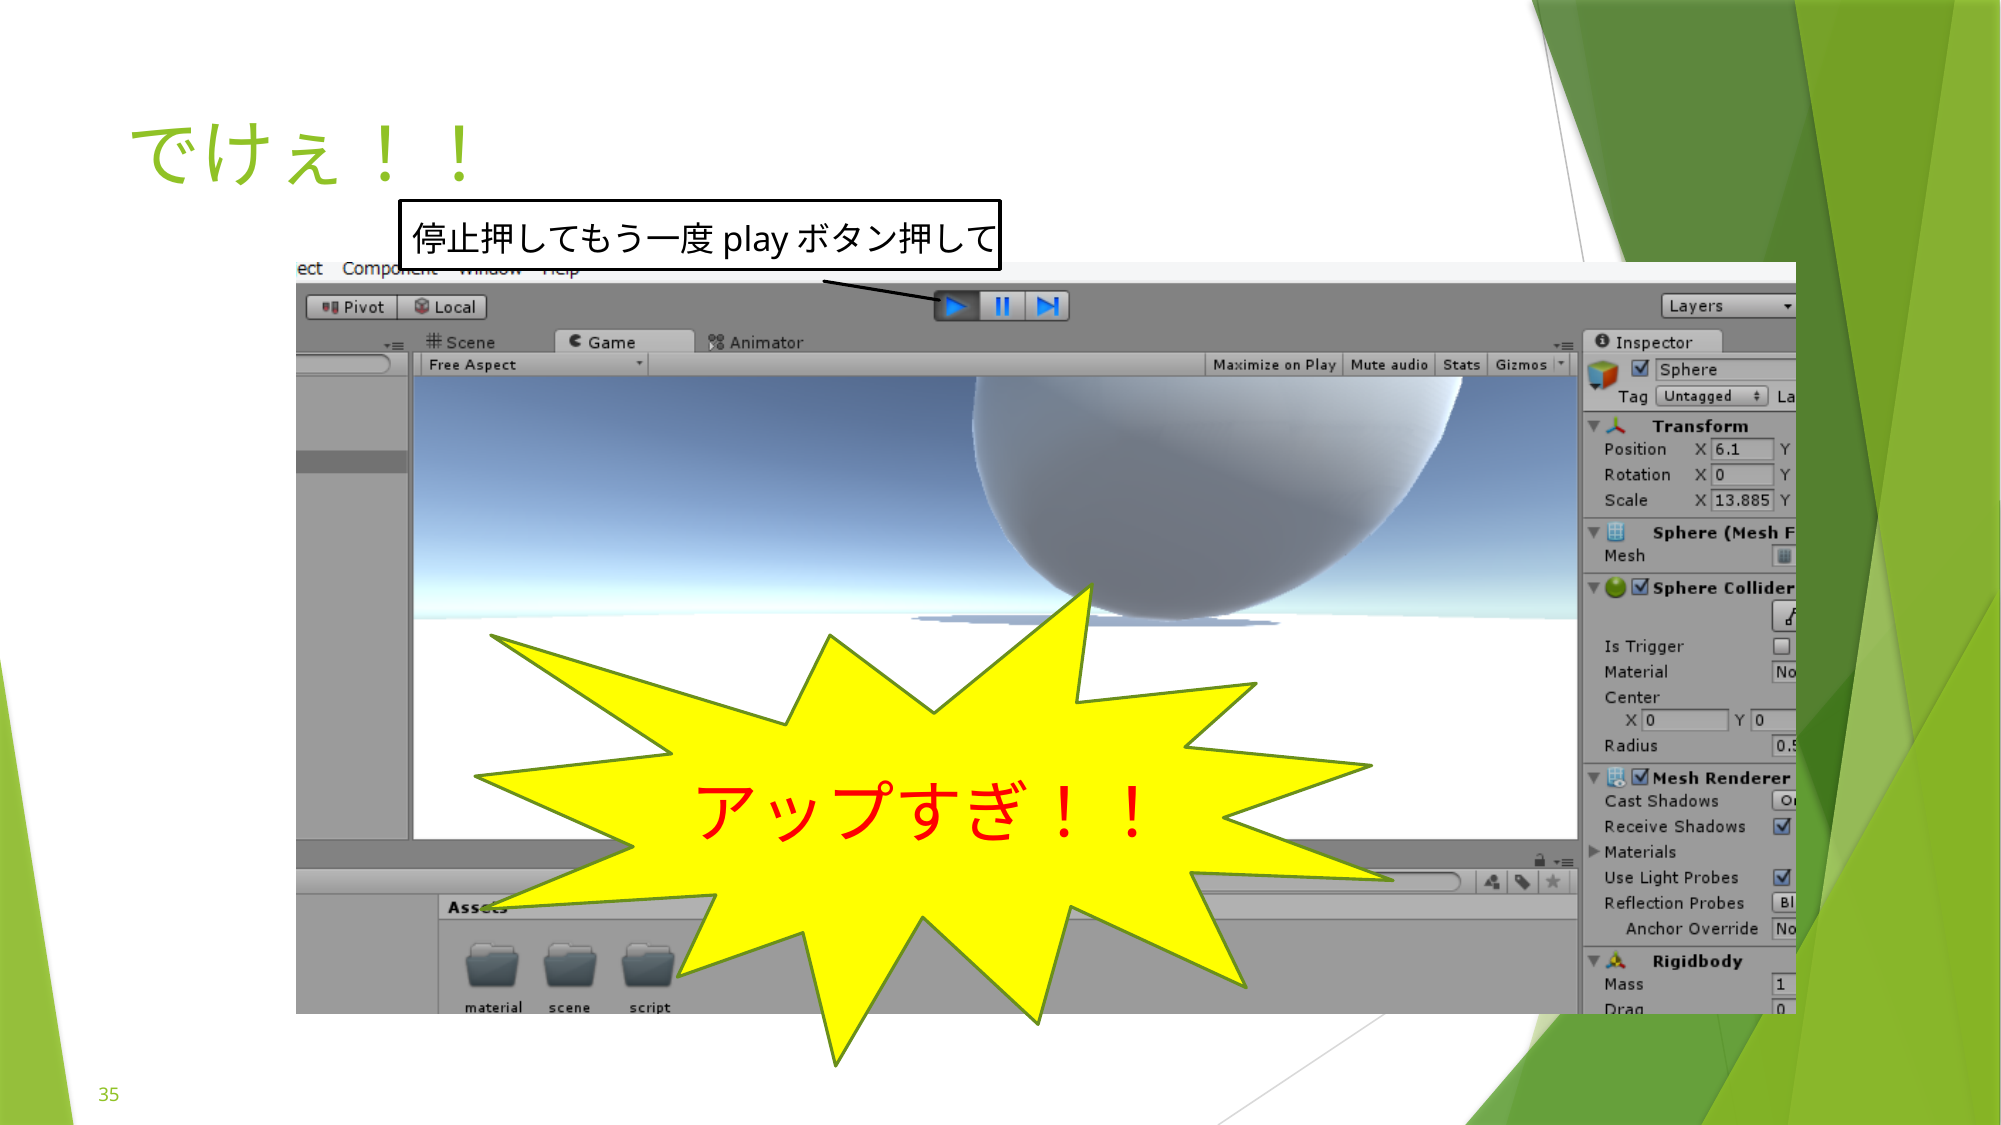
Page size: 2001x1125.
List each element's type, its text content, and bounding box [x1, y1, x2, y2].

text_box 停止押してもう一度playボタン押して [397, 209, 1015, 261]
picture [295, 261, 1796, 1015]
text_box [398, 199, 1002, 209]
text_box アップすぎ！！ [823, 1023, 863, 1068]
slide_number 35 [22, 1065, 135, 1125]
title でけぇ！！ [111, 99, 1522, 204]
